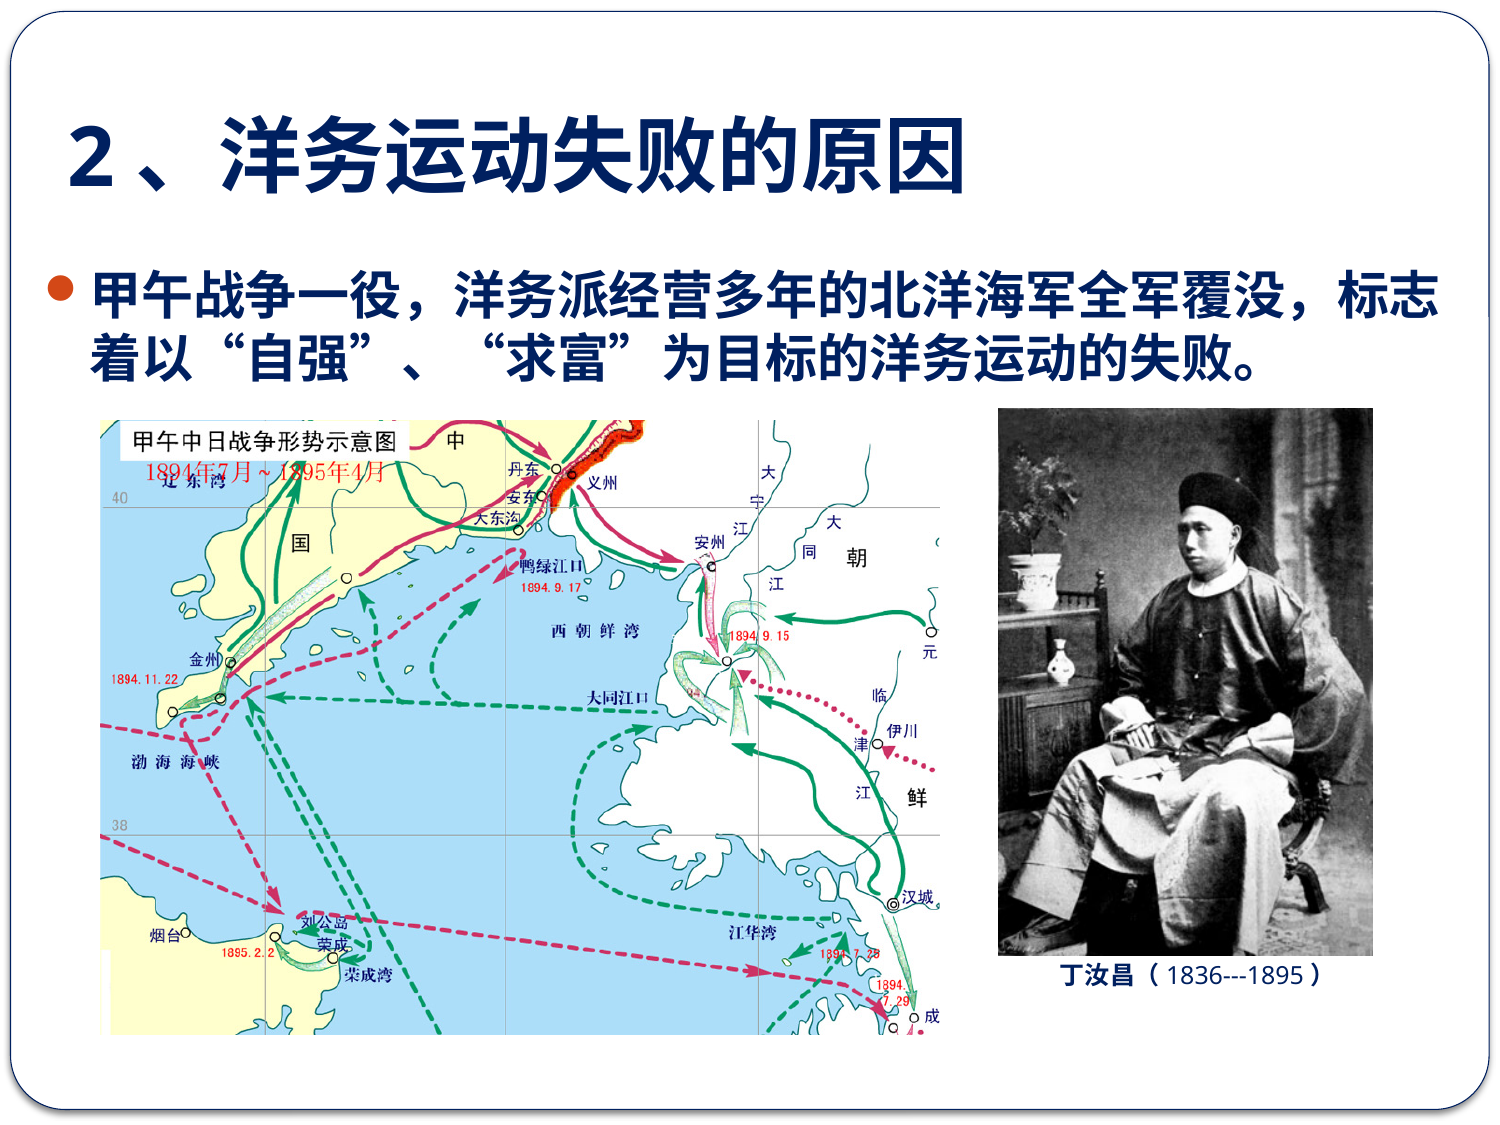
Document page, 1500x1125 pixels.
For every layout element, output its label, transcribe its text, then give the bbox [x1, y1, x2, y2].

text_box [997, 408, 1374, 998]
title 2、洋务运动失败的原因 [53, 30, 1360, 219]
picture [100, 420, 940, 1036]
list 甲午战争一役，洋务派经营多年的北洋海军全军覆没，标志着以“自强”、“求富”为目标的洋务运动的失败。 [29, 255, 1465, 406]
